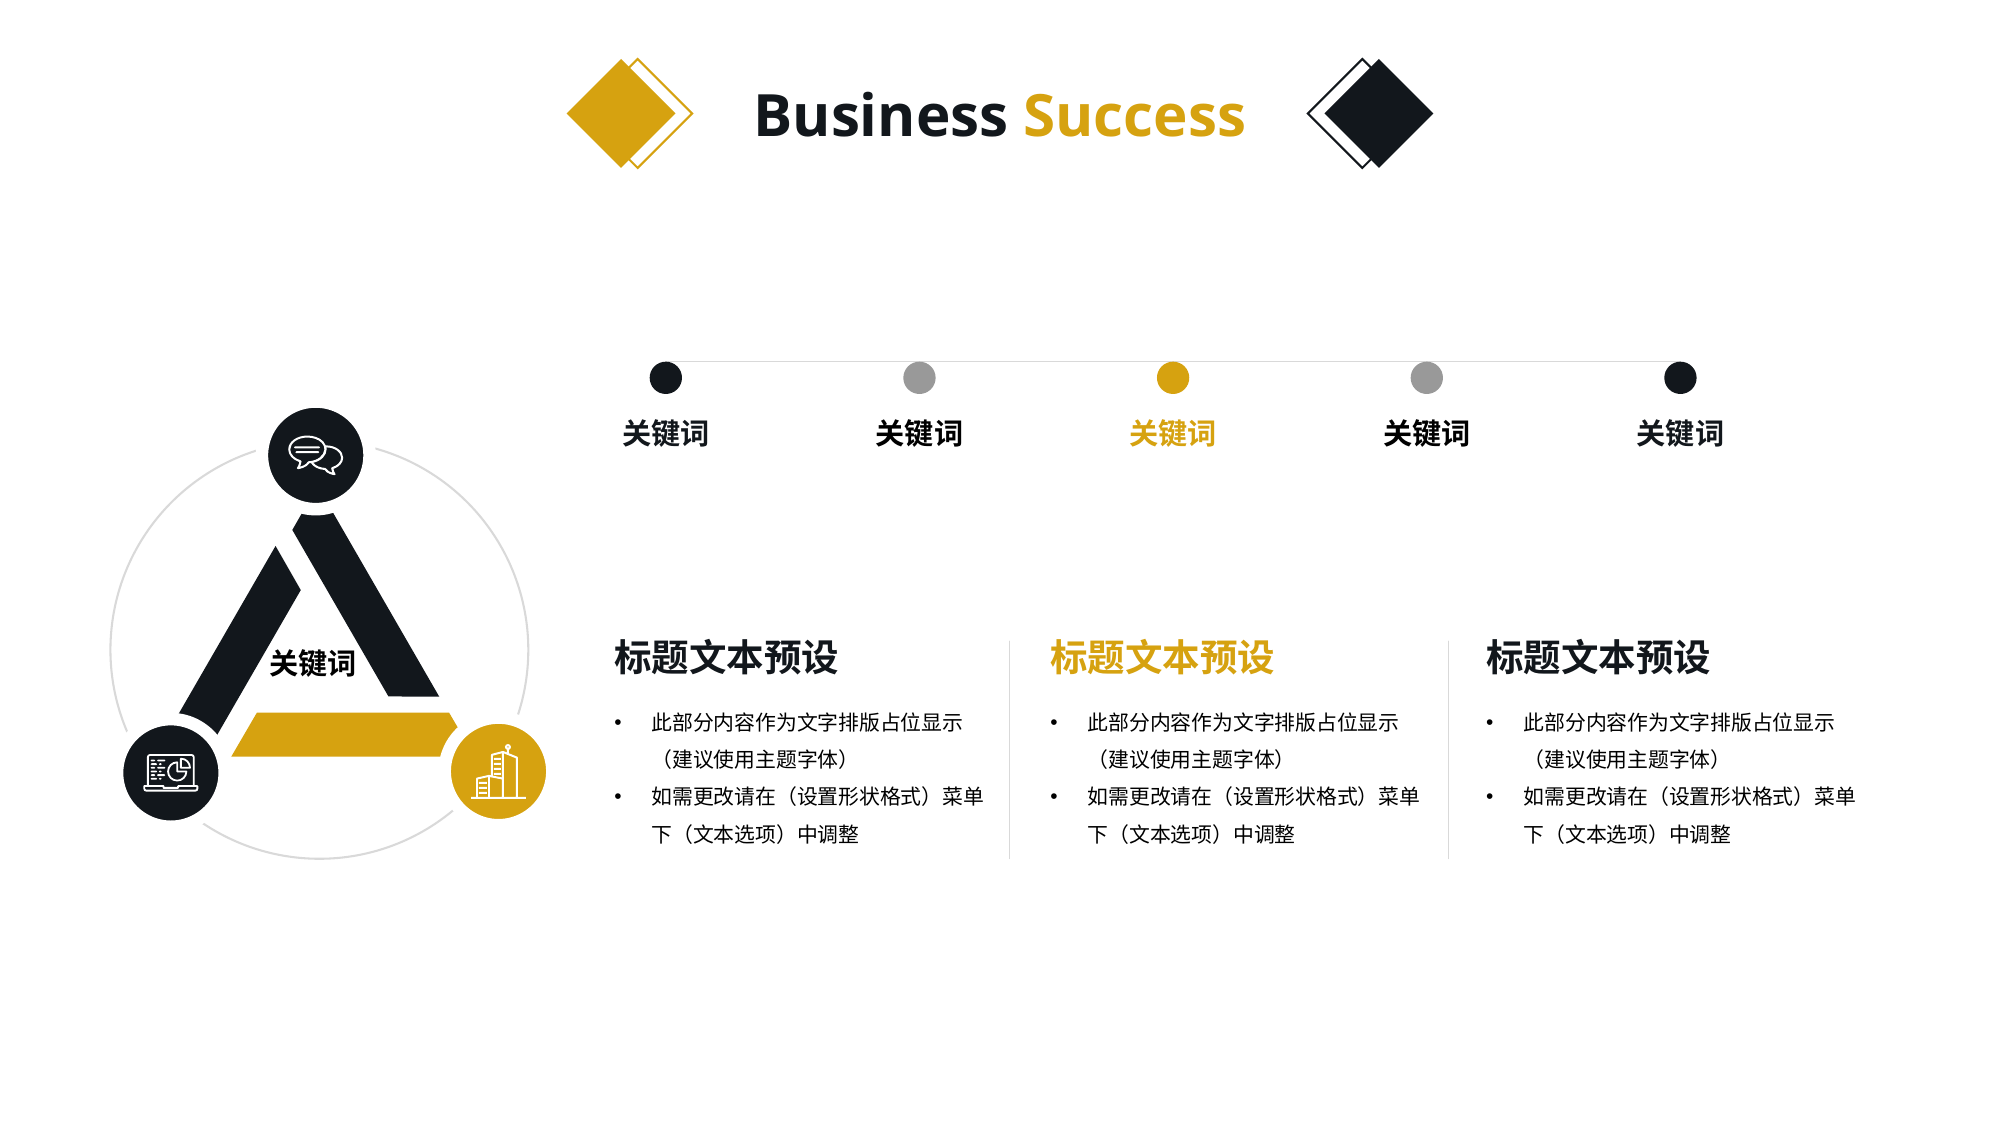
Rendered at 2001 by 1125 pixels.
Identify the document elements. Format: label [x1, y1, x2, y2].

text_box [110, 361, 1890, 901]
text_box [566, 58, 1434, 168]
